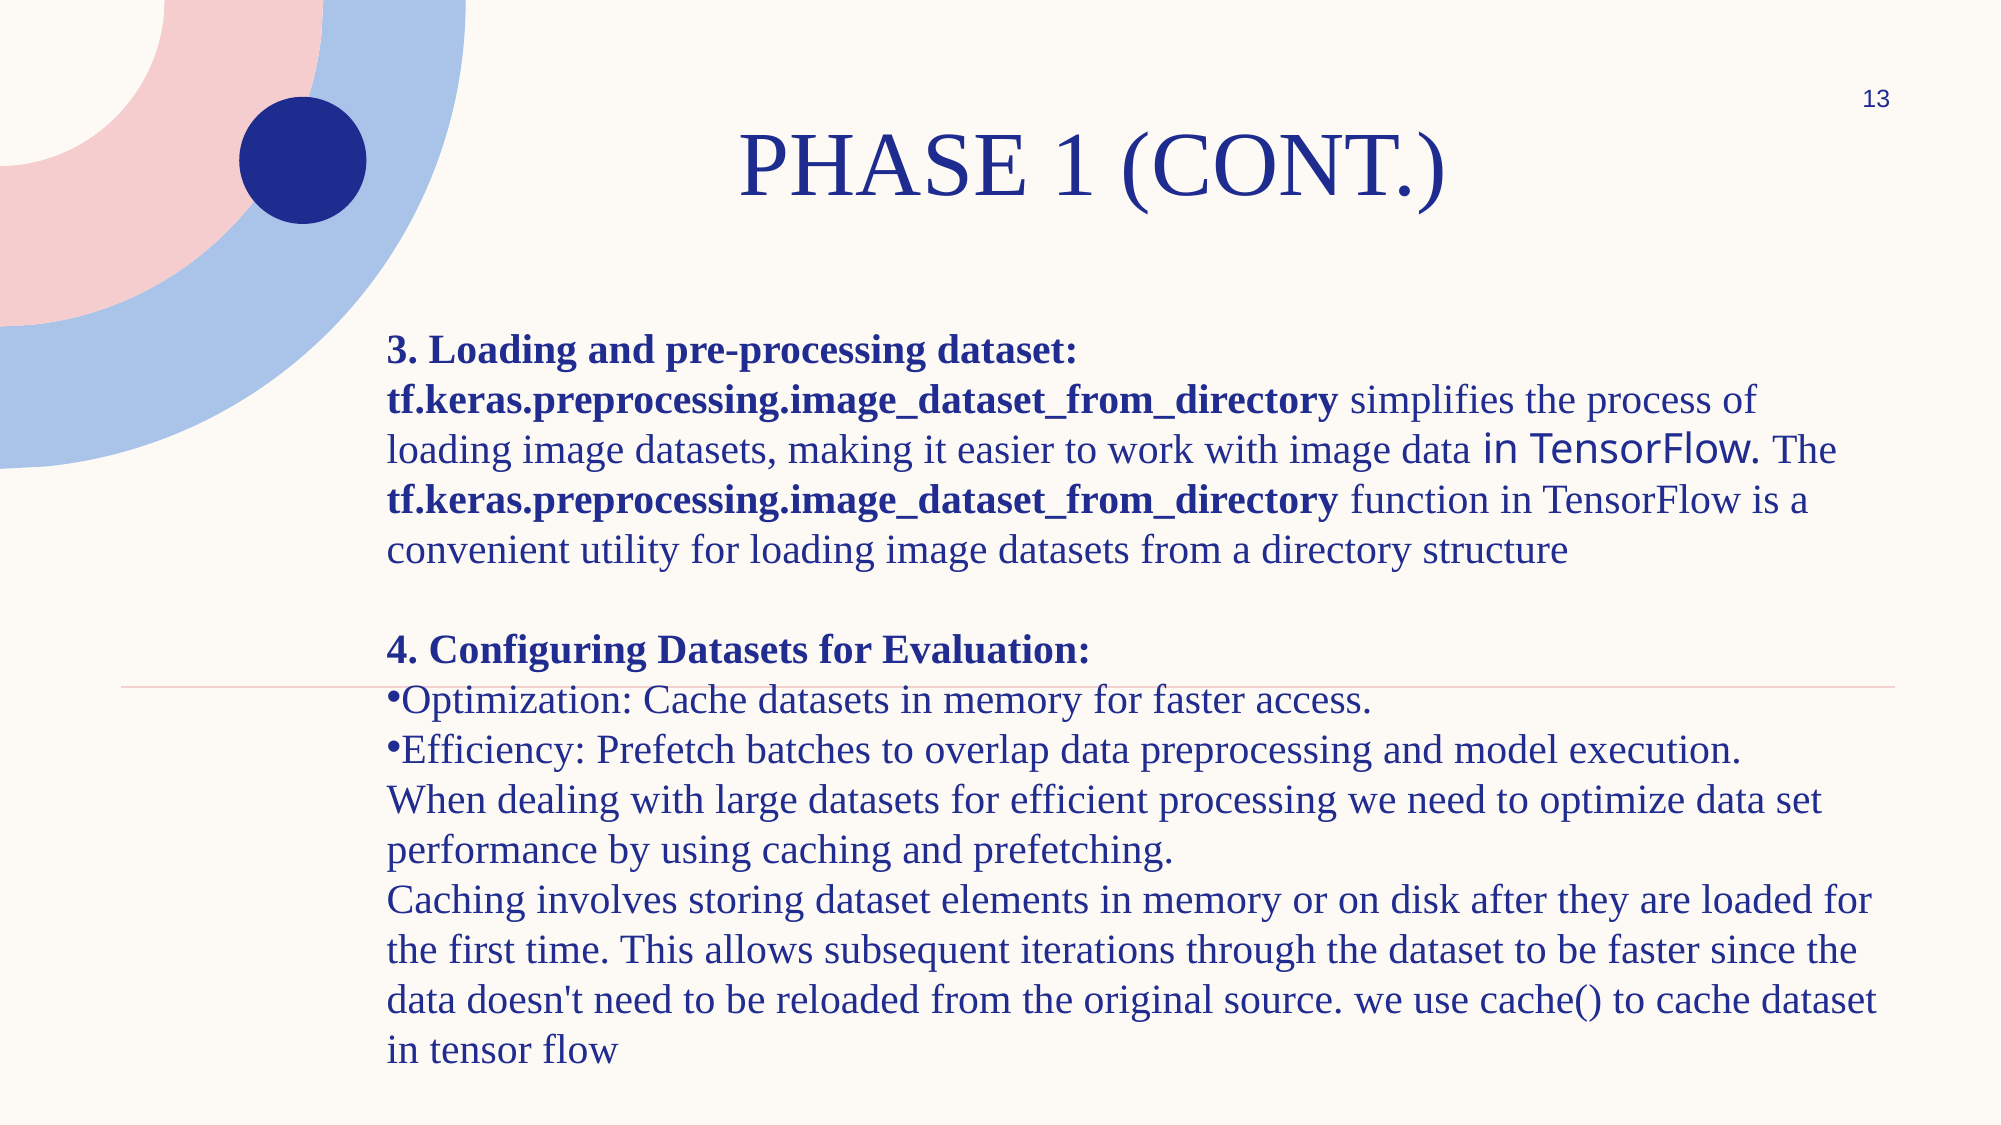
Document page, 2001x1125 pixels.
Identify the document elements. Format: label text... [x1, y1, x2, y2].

title PHASE 1 (CONT.) [121, 96, 2000, 223]
slide_number 13 [1795, 75, 1958, 120]
text_box 3. Loading and pre-processing dataset: tf.keras.preprocessing.image_dataset_from_directory simplifies the process of loading image datasets, making it easier to work with image data in TensorFlow. The tf.keras.preprocessing.image_dataset_from_directory function in TensorFlow is a convenient utility for loading image datasets from a directory structure 4. Configuring Datasets for Evaluation: Optimization: Cache datasets in memory for faster access. Efficiency: Prefetch batches to overlap data preprocessing and model execution. When dealing with large datasets for efficient processing we need to optimize data set performance by using caching and prefetching. Caching involves storing dataset elements in memory or on disk after they are loaded for the first time. This allows subsequent iterations through the dataset to be faster since the data doesn't need to be reloaded from the original source. we use cache() to cache dataset in tensor flow [371, 313, 1902, 1125]
